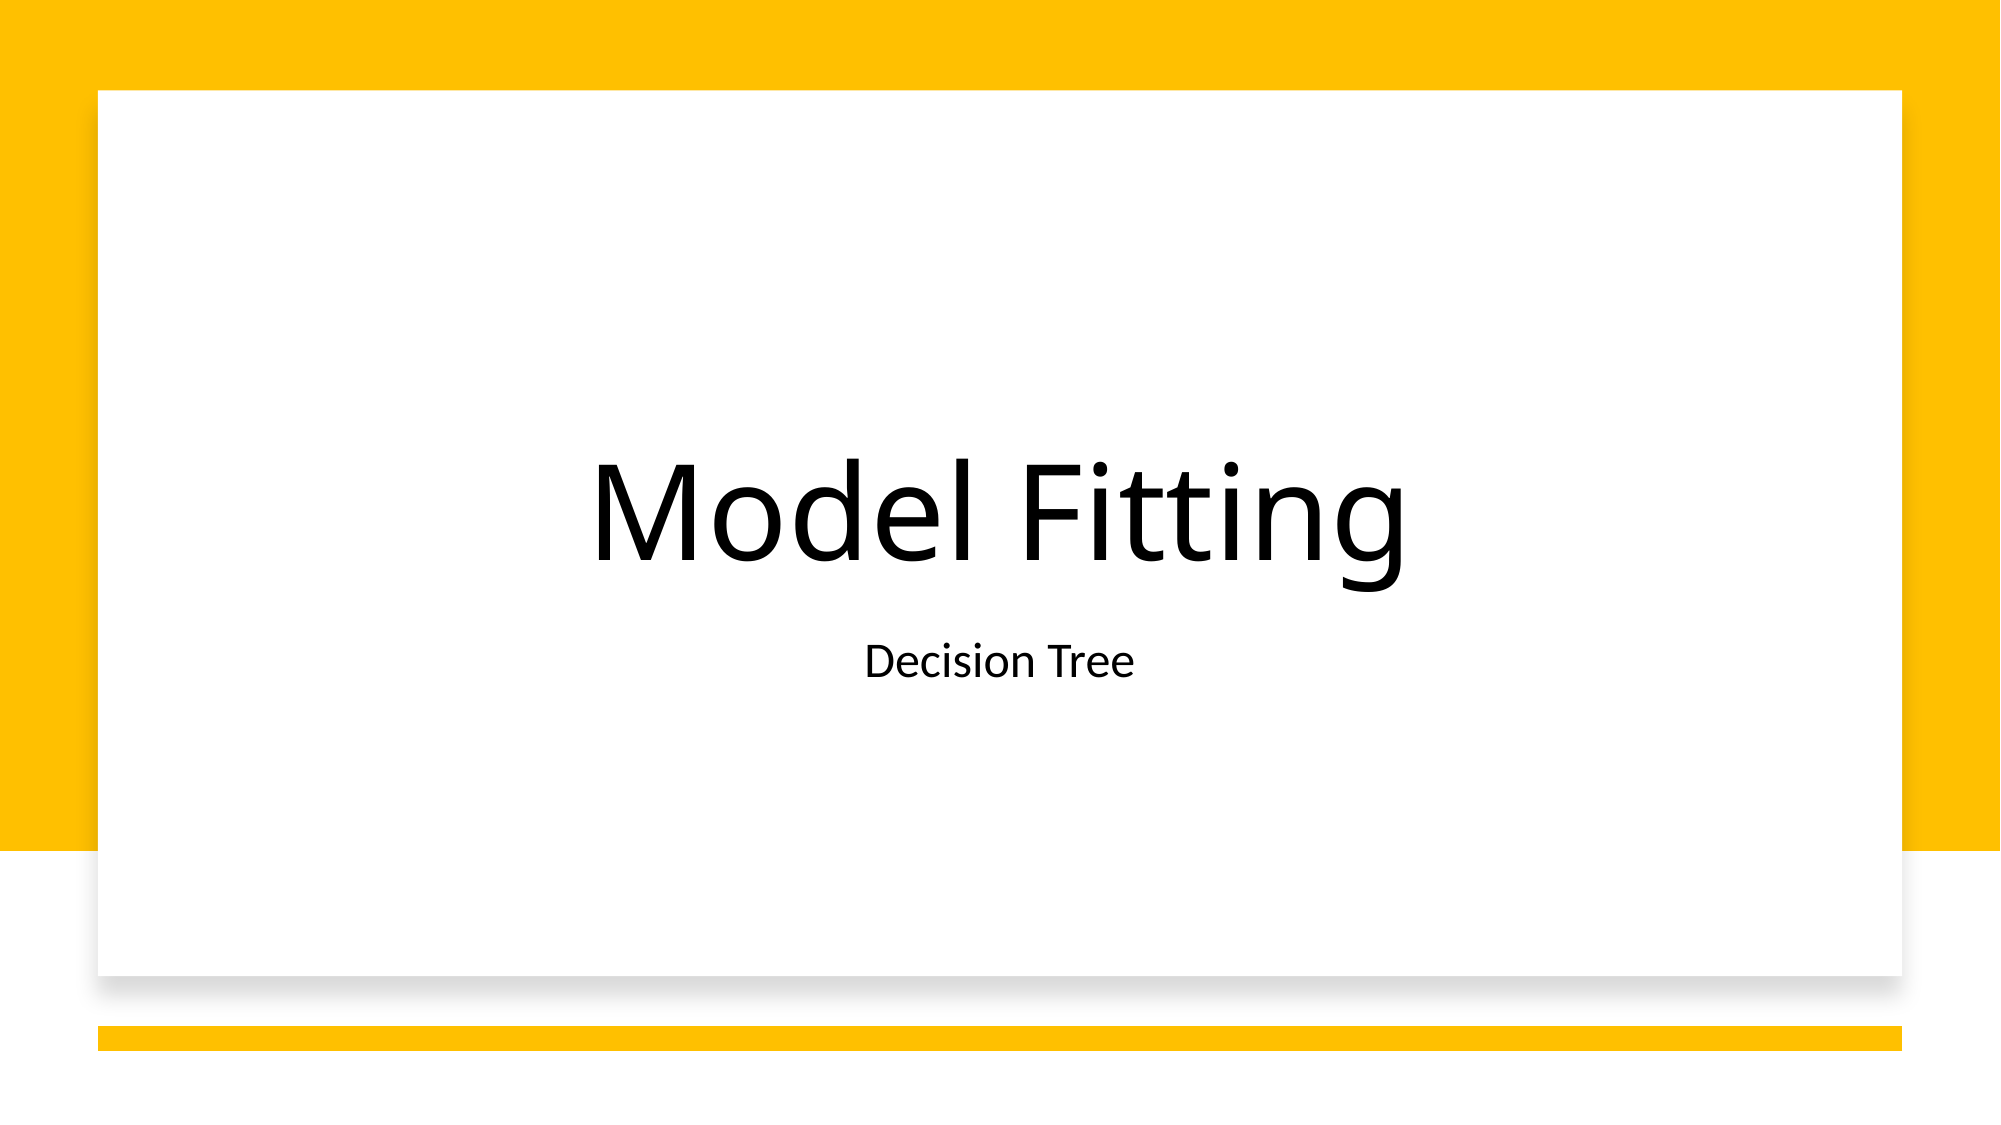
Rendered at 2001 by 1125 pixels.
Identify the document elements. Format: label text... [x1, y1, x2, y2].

subtitle Decision Tree [249, 626, 1750, 884]
title Model Fitting [249, 204, 1750, 597]
text_box [97, 89, 1903, 977]
text_box [0, 852, 2000, 1125]
text_box [0, 0, 2000, 852]
